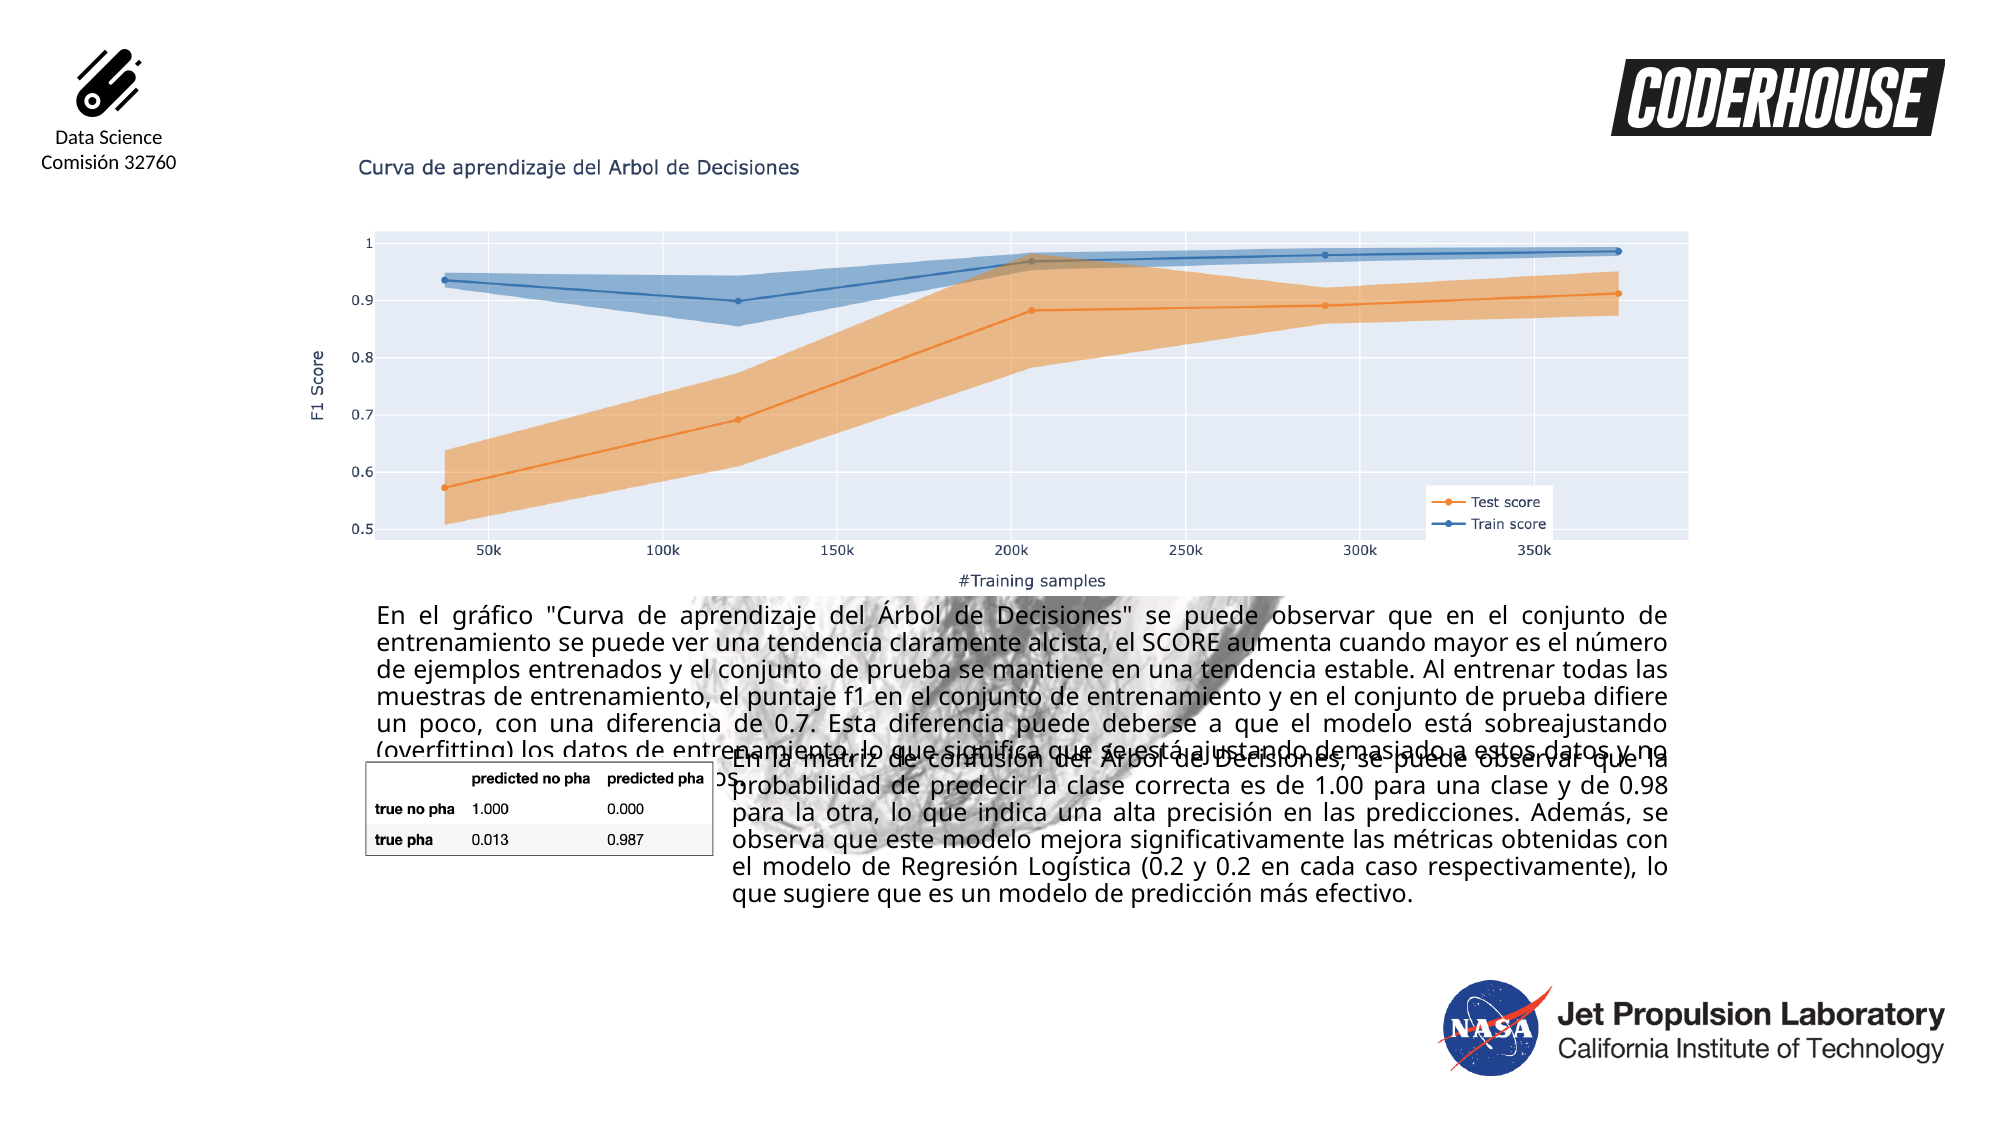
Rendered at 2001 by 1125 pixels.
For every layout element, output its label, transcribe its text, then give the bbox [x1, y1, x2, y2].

picture [75, 49, 143, 117]
picture [1437, 980, 1945, 1076]
subtitle En el gráfico "Curva de aprendizaje del Árbol de Decisiones" se puede observar que en el conjunto de entrenamiento se puede ver una tendencia claramente alcista, el SCORE aumenta cuando mayor es el número de ejemplos entrenados y el conjunto de prueba se mantiene en una tendencia estable. Al entrenar todas las muestras de entrenamiento, el puntaje f1 en el conjunto de entrenamiento y en el conjunto de prueba difiere un poco, con una diferencia de 0.7. Esta diferencia puede deberse a que el modelo está sobreajustando (overfitting) los datos de entrenamiento, lo que significa que se está ajustando demasiado a estos datos y no generaliza bien a nuevos datos. [1365, 596, 1686, 738]
picture [298, 150, 1702, 956]
text_box Data Science Comisión 32760 [23, 116, 195, 182]
subtitle En el gráfico "Curva de aprendizaje del Árbol de Decisiones" se puede observar que en el conjunto de entrenamiento se puede ver una tendencia claramente alcista, el SCORE aumenta cuando mayor es el número de ejemplos entrenados y el conjunto de prueba se mantiene en una tendencia estable. Al entrenar todas las muestras de entrenamiento, el puntaje f1 en el conjunto de entrenamiento y en el conjunto de prueba difiere un poco, con una diferencia de 0.7. Esta diferencia puede deberse a que el modelo está sobreajustando (overfitting) los datos de entrenamiento, lo que significa que se está ajustando demasiado a estos datos y no generaliza bien a nuevos datos. [361, 596, 635, 739]
text_box En la matriz de confusión del Árbol de Decisiones, se puede observar que la probabilidad de predecir la clase correcta es de 1.00 para una clase y de 0.98 para la otra, lo que indica una alta precisión en las predicciones. Además, se observa que este modelo mejora significativamente las métricas obtenidas con el modelo de Regresión Logística (0.2 y 0.2 en cada caso respectivamente), lo que sugiere que es un modelo de predicción más efectivo. [1365, 738, 1686, 877]
picture [1609, 59, 1945, 136]
